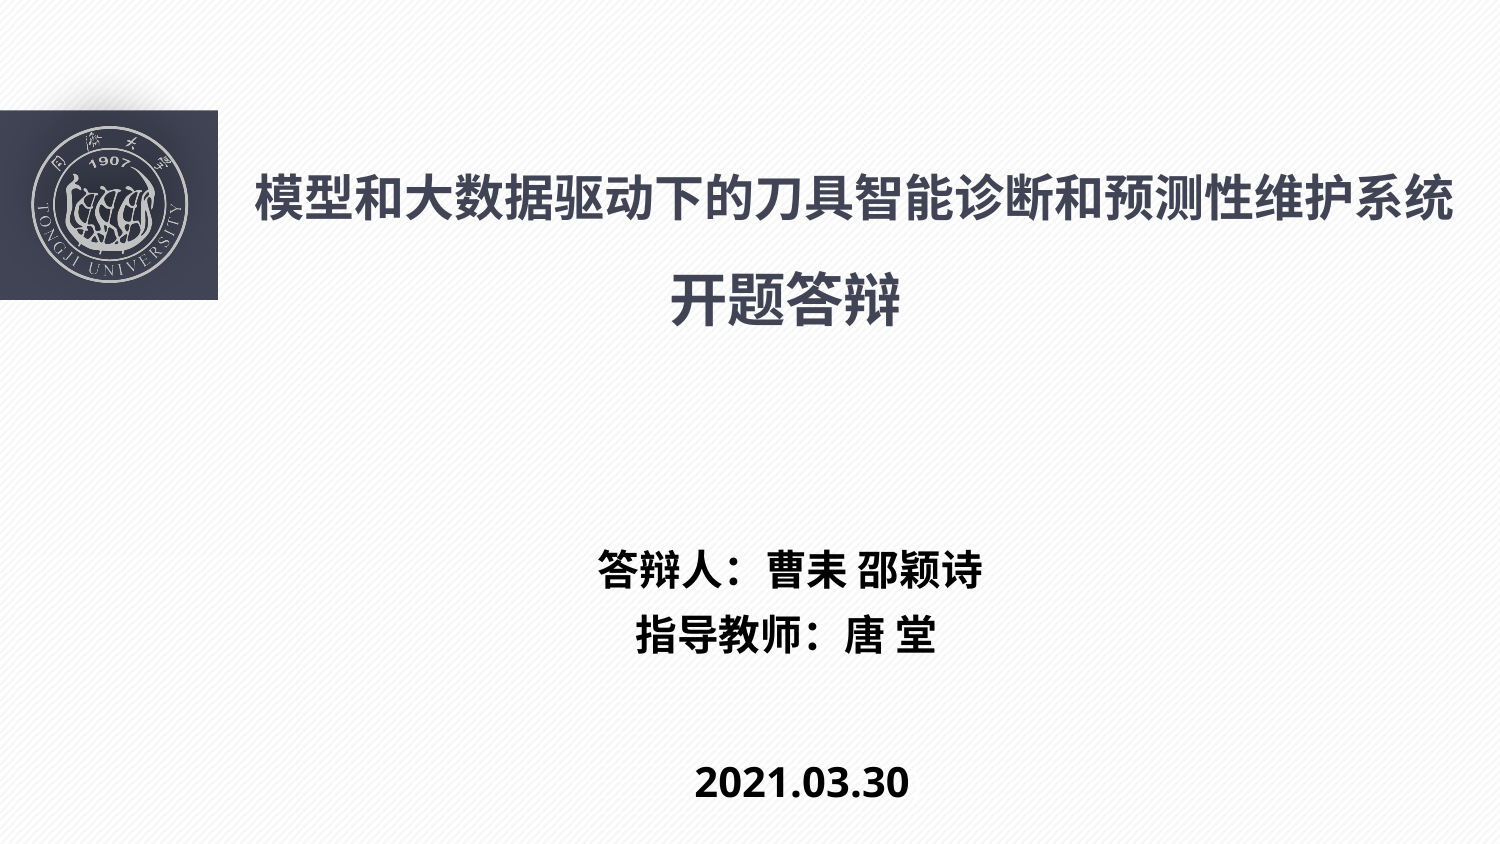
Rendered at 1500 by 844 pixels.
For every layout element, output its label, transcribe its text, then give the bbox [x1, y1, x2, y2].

text_box 答辩人：曹耒 邵颖诗 [590, 535, 1094, 601]
text_box 2021.03.30) [686, 747, 962, 813]
text_box 指导教师：唐 堂 [627, 601, 1105, 667]
picture [0, 0, 1500, 844]
text_box 模型和大数据驱动下的刀具智能诊断和预测性维护系统 [302, 158, 1496, 260]
text_box 开题答辩 [661, 256, 987, 341]
